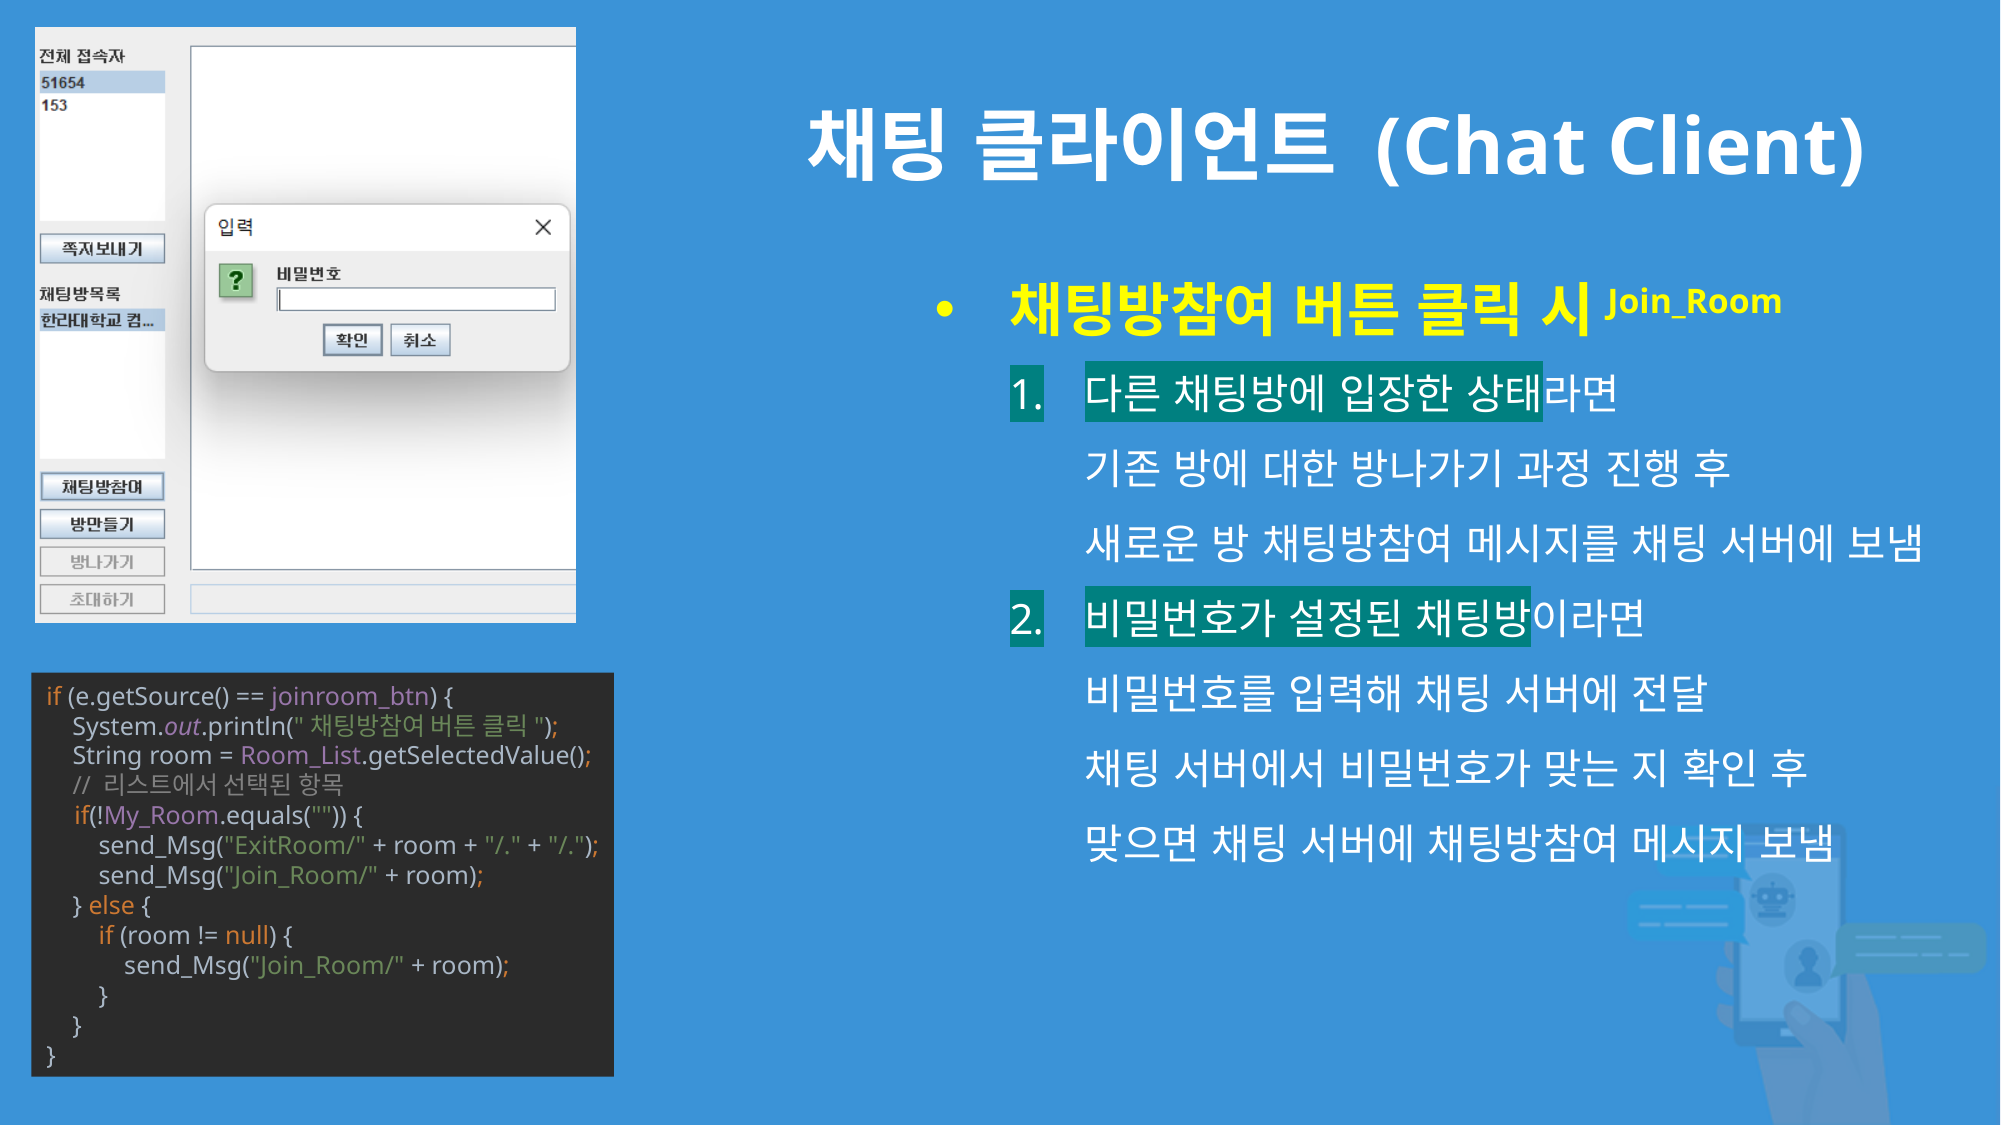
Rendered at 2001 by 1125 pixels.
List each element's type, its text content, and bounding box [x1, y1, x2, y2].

picture [0, 0, 2001, 1125]
title 채팅 클라이언트 (Chat Client) [791, 67, 1991, 231]
text_box if (e.getSource() == joinroom_btn) { System.out.println("채팅방참여 버튼 클릭"); String room = Room_List.getSelectedValue(); // 리스트에서 선택된 항목 if(!My_Room.equals("")) { send_Msg("ExitRoom/" + room + "/." + "/."); send_Msg("Join_Room/" + room); } else { if (room != null) { send_Msg("Join_Room/" + room); } } } [31, 672, 614, 1077]
text_box 채팅방참여 버튼 클릭 시Join_Room 다른 채팅방에 입장한 상태라면 기존 방에 대한 방나가기 과정 진행 후 새로운 방 채팅방참여 메시지를 채팅 서버에 보냄 비밀번호가 설정된 채팅방이라면 비밀번호를 입력해 채팅 서버에 전달 채팅 서버에서 비밀번호가 맞는 지 확인 후 맞으면 채팅 서버에 채팅방참여 메시지 보냄 [919, 230, 2000, 1125]
